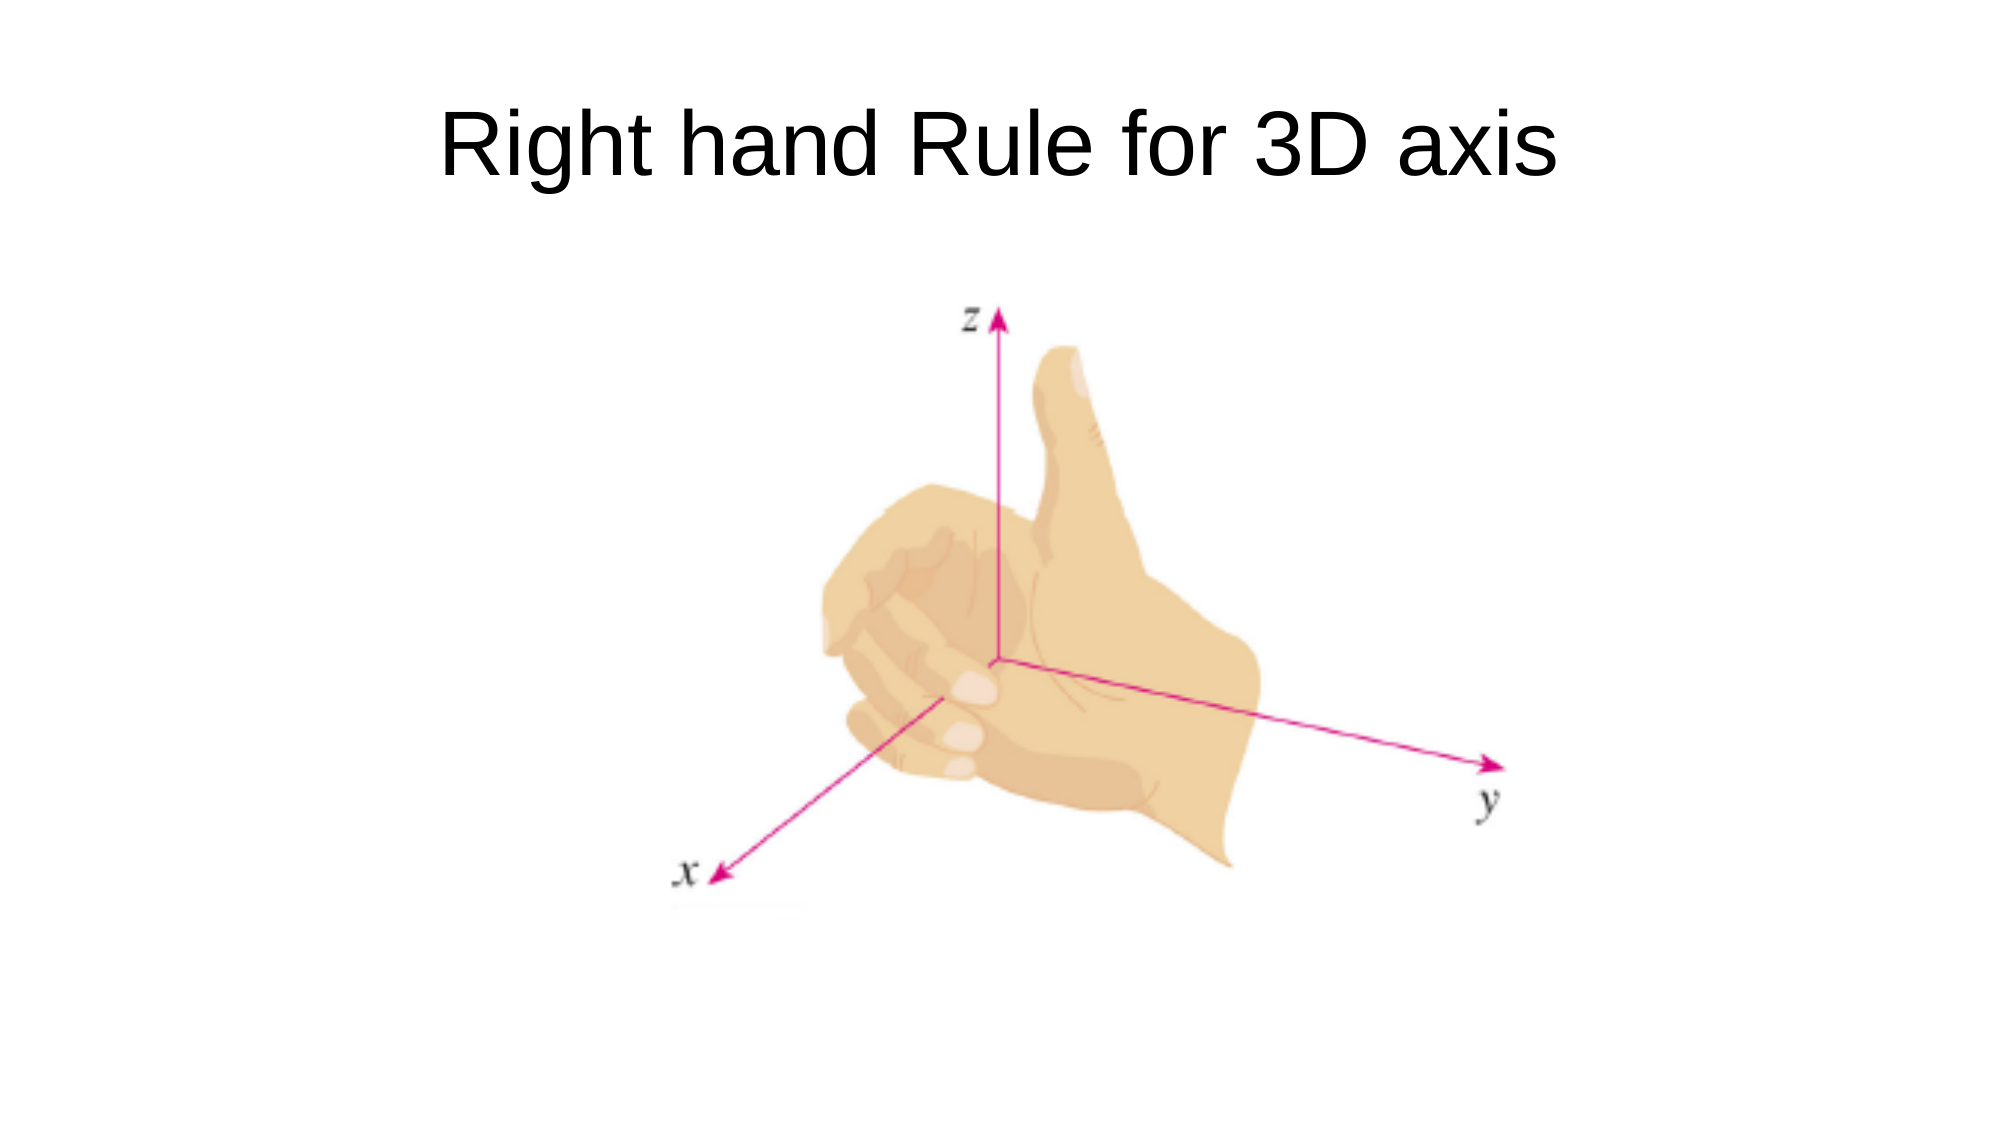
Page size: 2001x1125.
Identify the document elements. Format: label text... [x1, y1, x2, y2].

title Right hand Rule for 3D axis [99, 45, 1900, 233]
picture [587, 249, 1576, 993]
